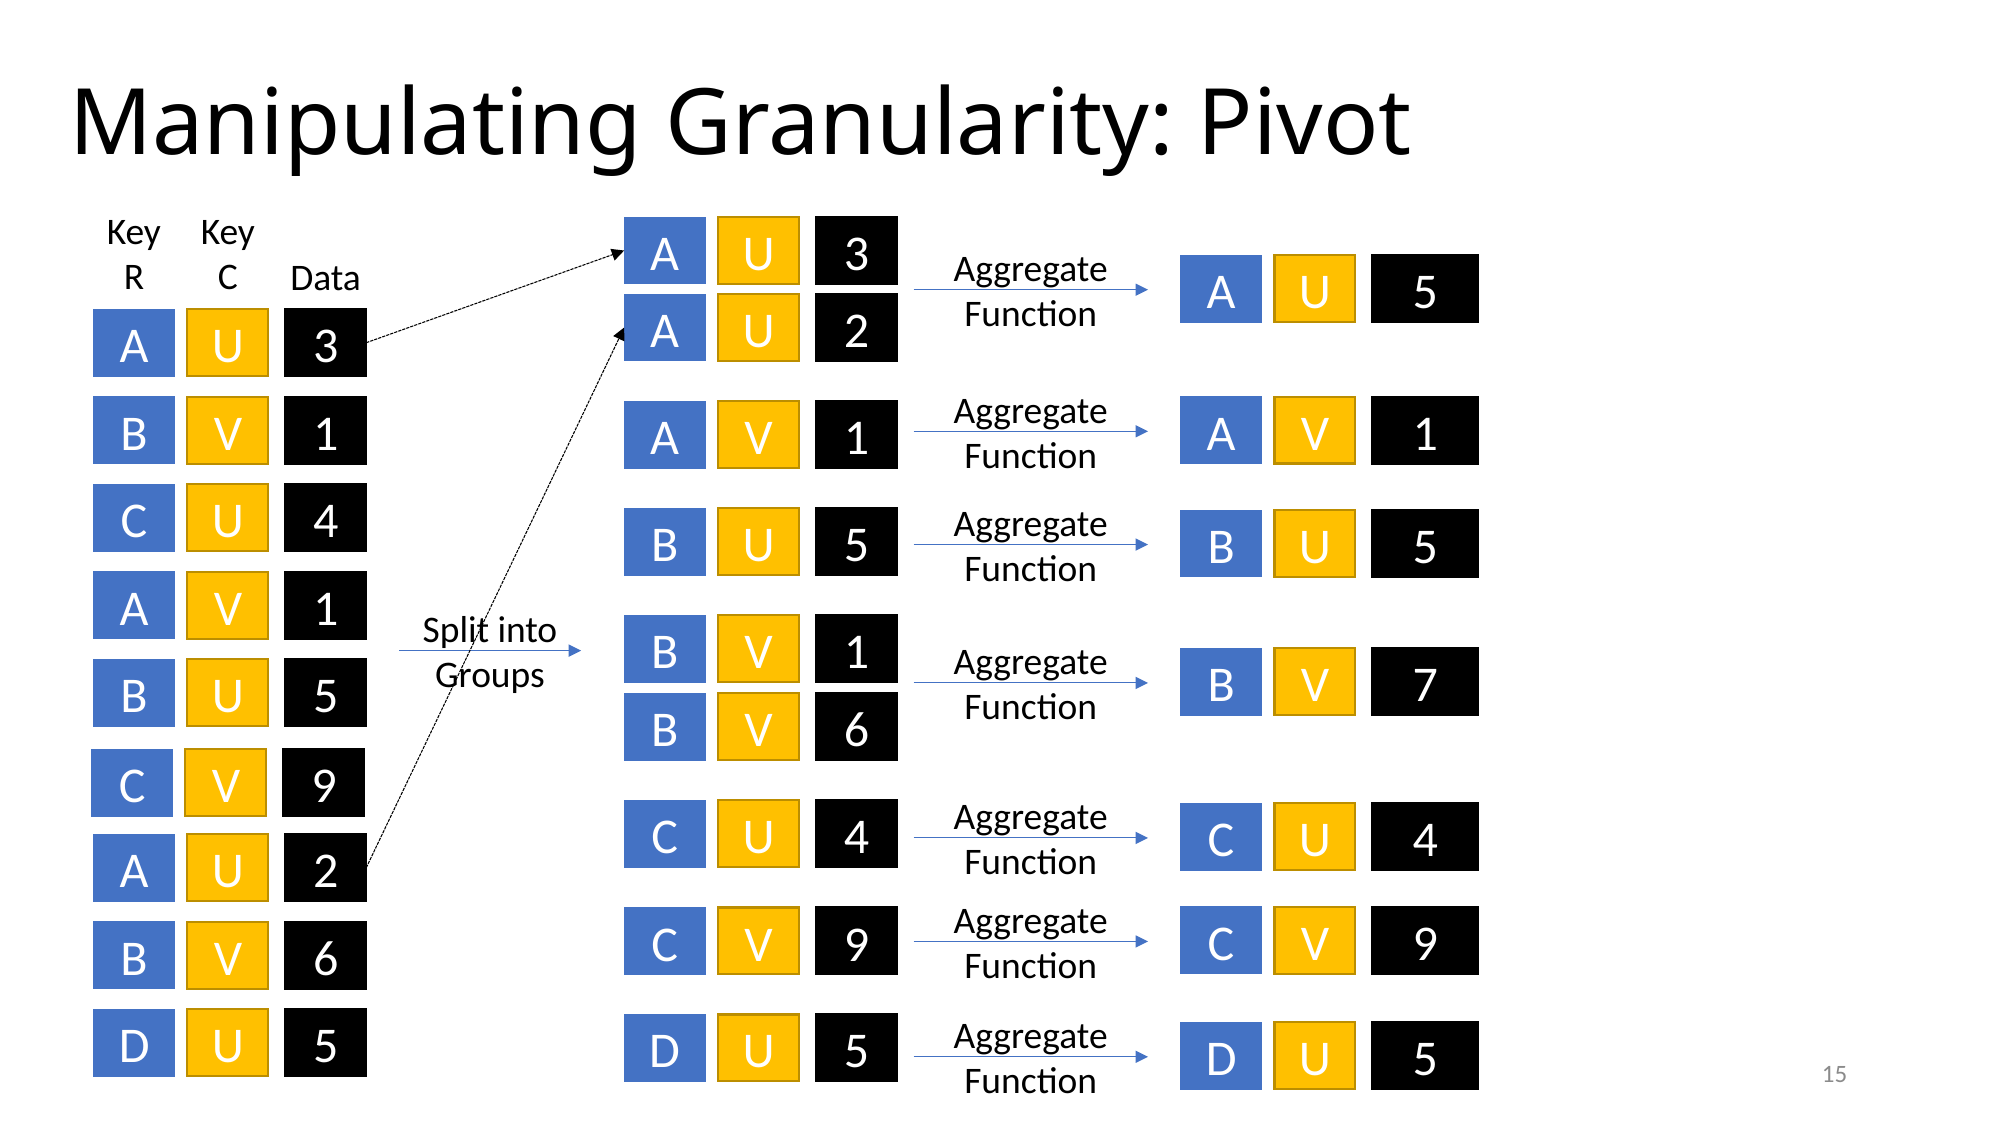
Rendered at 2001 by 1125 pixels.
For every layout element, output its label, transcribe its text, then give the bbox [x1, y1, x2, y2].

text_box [913, 491, 1149, 598]
title Manipulating Granularity: Pivot [54, 15, 1827, 234]
slide_number 15 [1412, 1042, 1863, 1103]
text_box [366, 250, 625, 327]
text_box 9 [1371, 906, 1479, 975]
text_box 7 [1371, 647, 1479, 716]
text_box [624, 1014, 897, 1082]
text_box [624, 907, 897, 975]
text_box 5 [1371, 254, 1479, 323]
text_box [93, 921, 367, 989]
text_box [91, 749, 365, 817]
text_box U [1273, 1021, 1356, 1090]
text_box 4 [1371, 802, 1479, 871]
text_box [913, 888, 1149, 995]
text_box U [1273, 802, 1356, 871]
text_box Data [275, 245, 376, 305]
text_box U [1273, 509, 1356, 578]
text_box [625, 508, 897, 576]
text_box V [1273, 396, 1356, 465]
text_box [366, 327, 625, 868]
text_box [913, 629, 1149, 736]
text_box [93, 484, 366, 552]
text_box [93, 659, 366, 727]
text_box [625, 615, 897, 683]
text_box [913, 236, 1149, 343]
text_box V [1273, 906, 1356, 975]
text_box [93, 396, 366, 464]
text_box A [1180, 396, 1262, 464]
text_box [93, 1009, 367, 1077]
text_box Key C [185, 199, 270, 305]
text_box D [1180, 1022, 1262, 1090]
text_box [625, 294, 897, 361]
text_box A [1180, 255, 1262, 323]
text_box B [1180, 648, 1262, 716]
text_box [913, 378, 1149, 485]
text_box 5 [1371, 1021, 1479, 1090]
text_box U [1273, 254, 1356, 323]
text_box C [1180, 803, 1262, 871]
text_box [625, 693, 897, 761]
text_box 1 [1371, 396, 1479, 465]
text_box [93, 571, 366, 639]
text_box Key R [92, 199, 177, 305]
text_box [624, 217, 897, 284]
text_box V [1273, 647, 1356, 716]
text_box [913, 1003, 1149, 1110]
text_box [93, 309, 366, 377]
text_box C [1180, 906, 1262, 974]
text_box B [1180, 510, 1262, 577]
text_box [93, 834, 367, 902]
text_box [625, 401, 897, 469]
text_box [913, 784, 1149, 888]
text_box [625, 800, 897, 868]
text_box 5 [1371, 509, 1479, 578]
